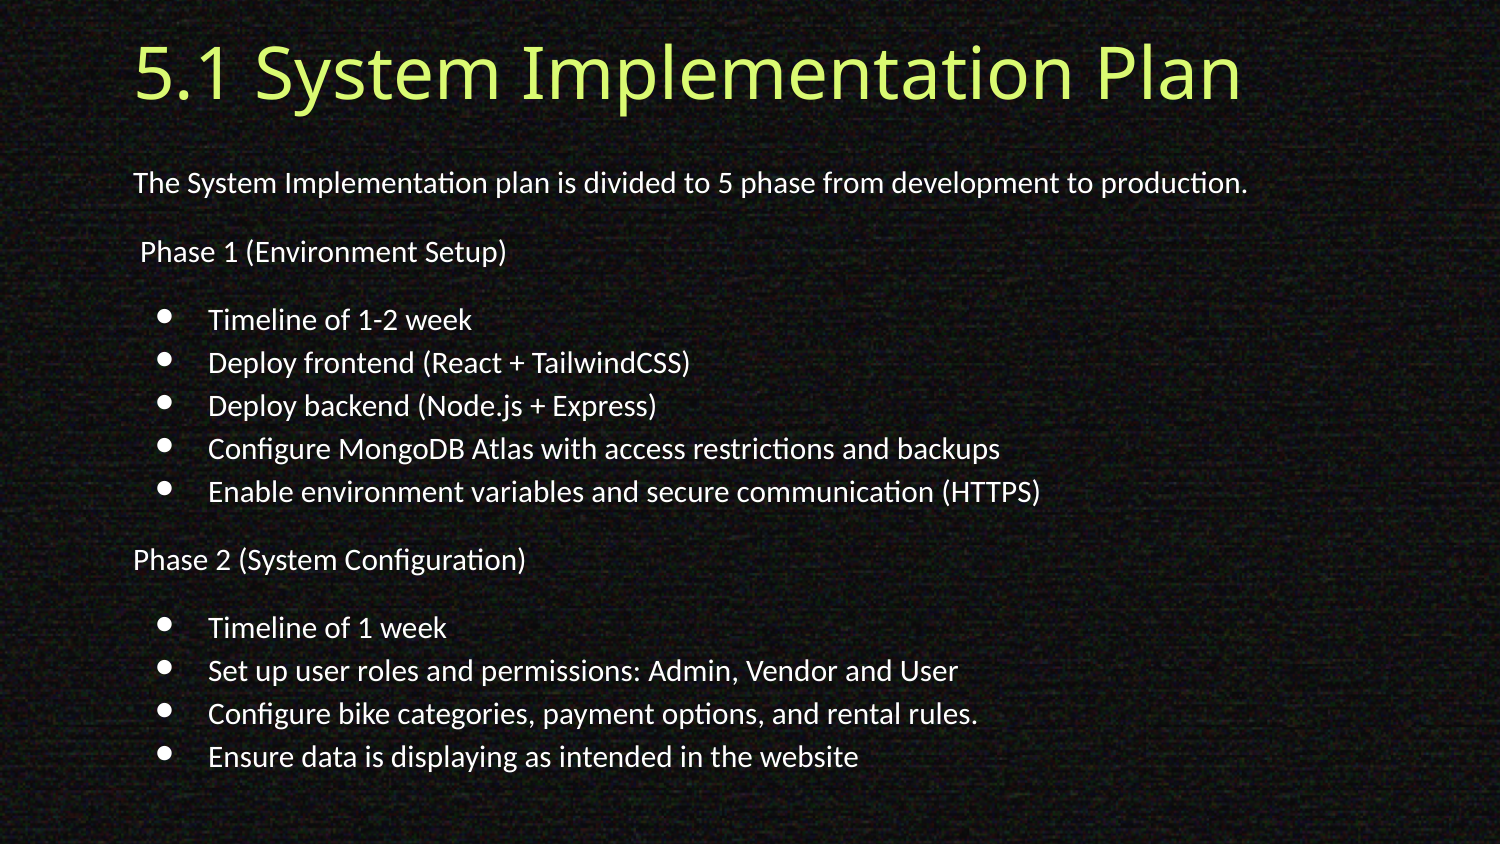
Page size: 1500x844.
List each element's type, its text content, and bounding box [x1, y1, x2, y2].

text_box [975, 142, 1463, 666]
title 5.1 System Implementation Plan [118, 11, 1382, 106]
list The System Implementation plan is divided to 5 phase from development to production. Phase 1 (Environment Setup) Timeline of 1-2 week Deploy frontend (React + TailwindCSS) Deploy backend (Node.js + Express) Configure MongoDB Atlas with access restrictions and backups Enable environment variables and secure communication (HTTPS) Phase 2 (System Configuration) Timeline of 1 week Set up user roles and permissions: Admin, Vendor and User Configure bike categories, payment options, and rental rules. Ensure data is displaying as intended in the website [118, 142, 1382, 844]
picture [0, 0, 1500, 844]
